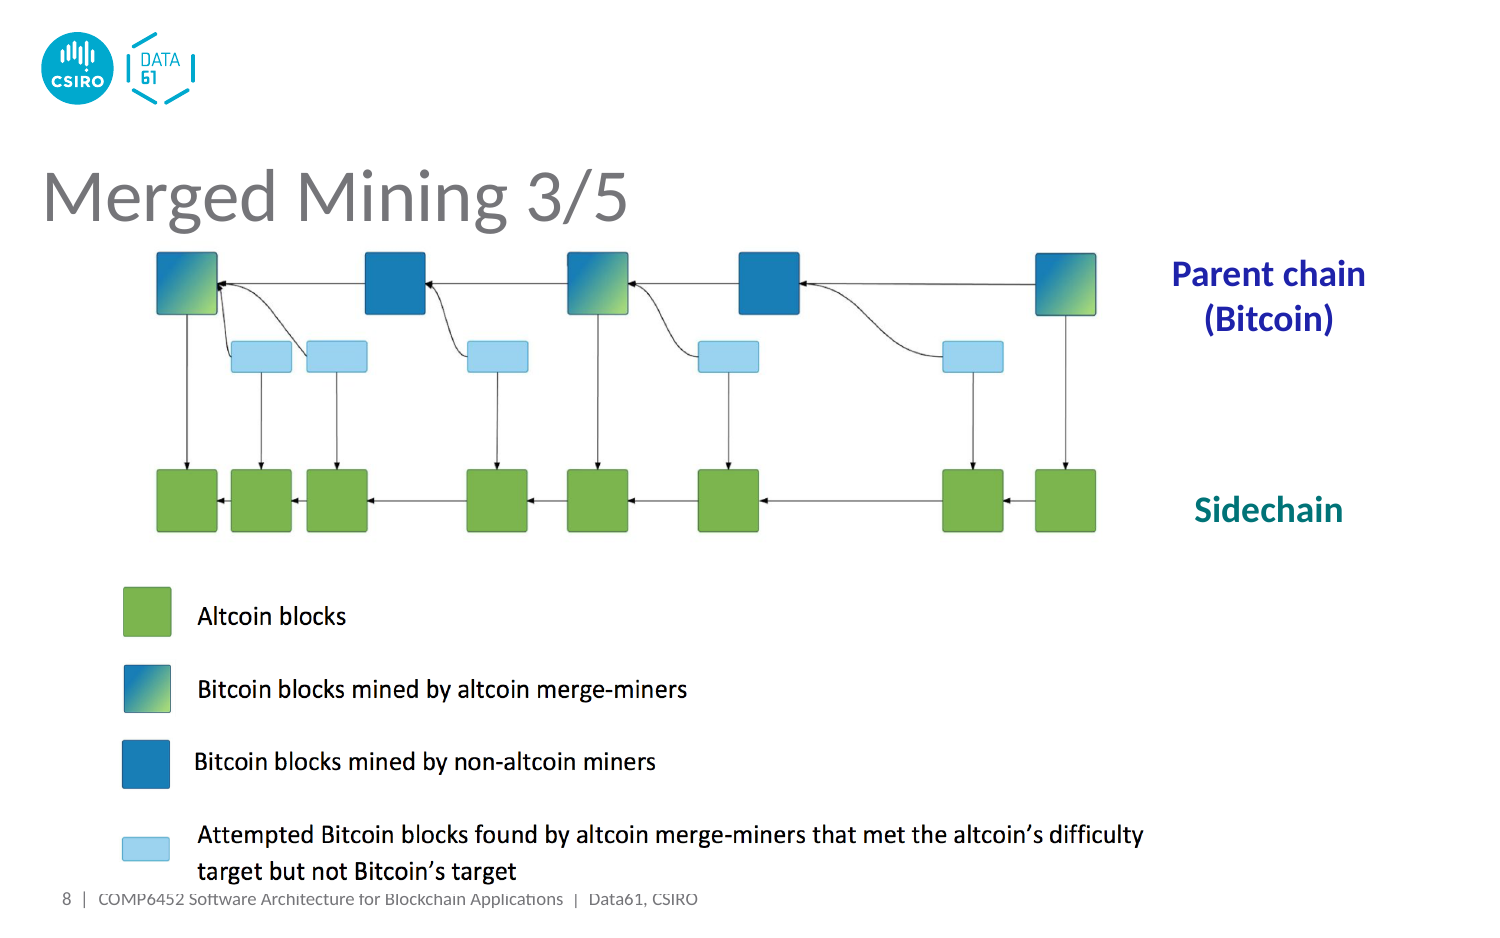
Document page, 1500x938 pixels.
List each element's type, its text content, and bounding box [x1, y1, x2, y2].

footer COMP6452 Software Architecture for Blockchain Applications | Data61, CSIRO [98, 903, 1097, 907]
title Merged Mining 3/5 [41, 146, 1459, 264]
text_box Sidechain [1166, 477, 1386, 537]
picture [80, 236, 1161, 895]
text_box Parent chain (Bitcoin) [1165, 241, 1386, 346]
slide_number 8 | [41, 889, 89, 907]
